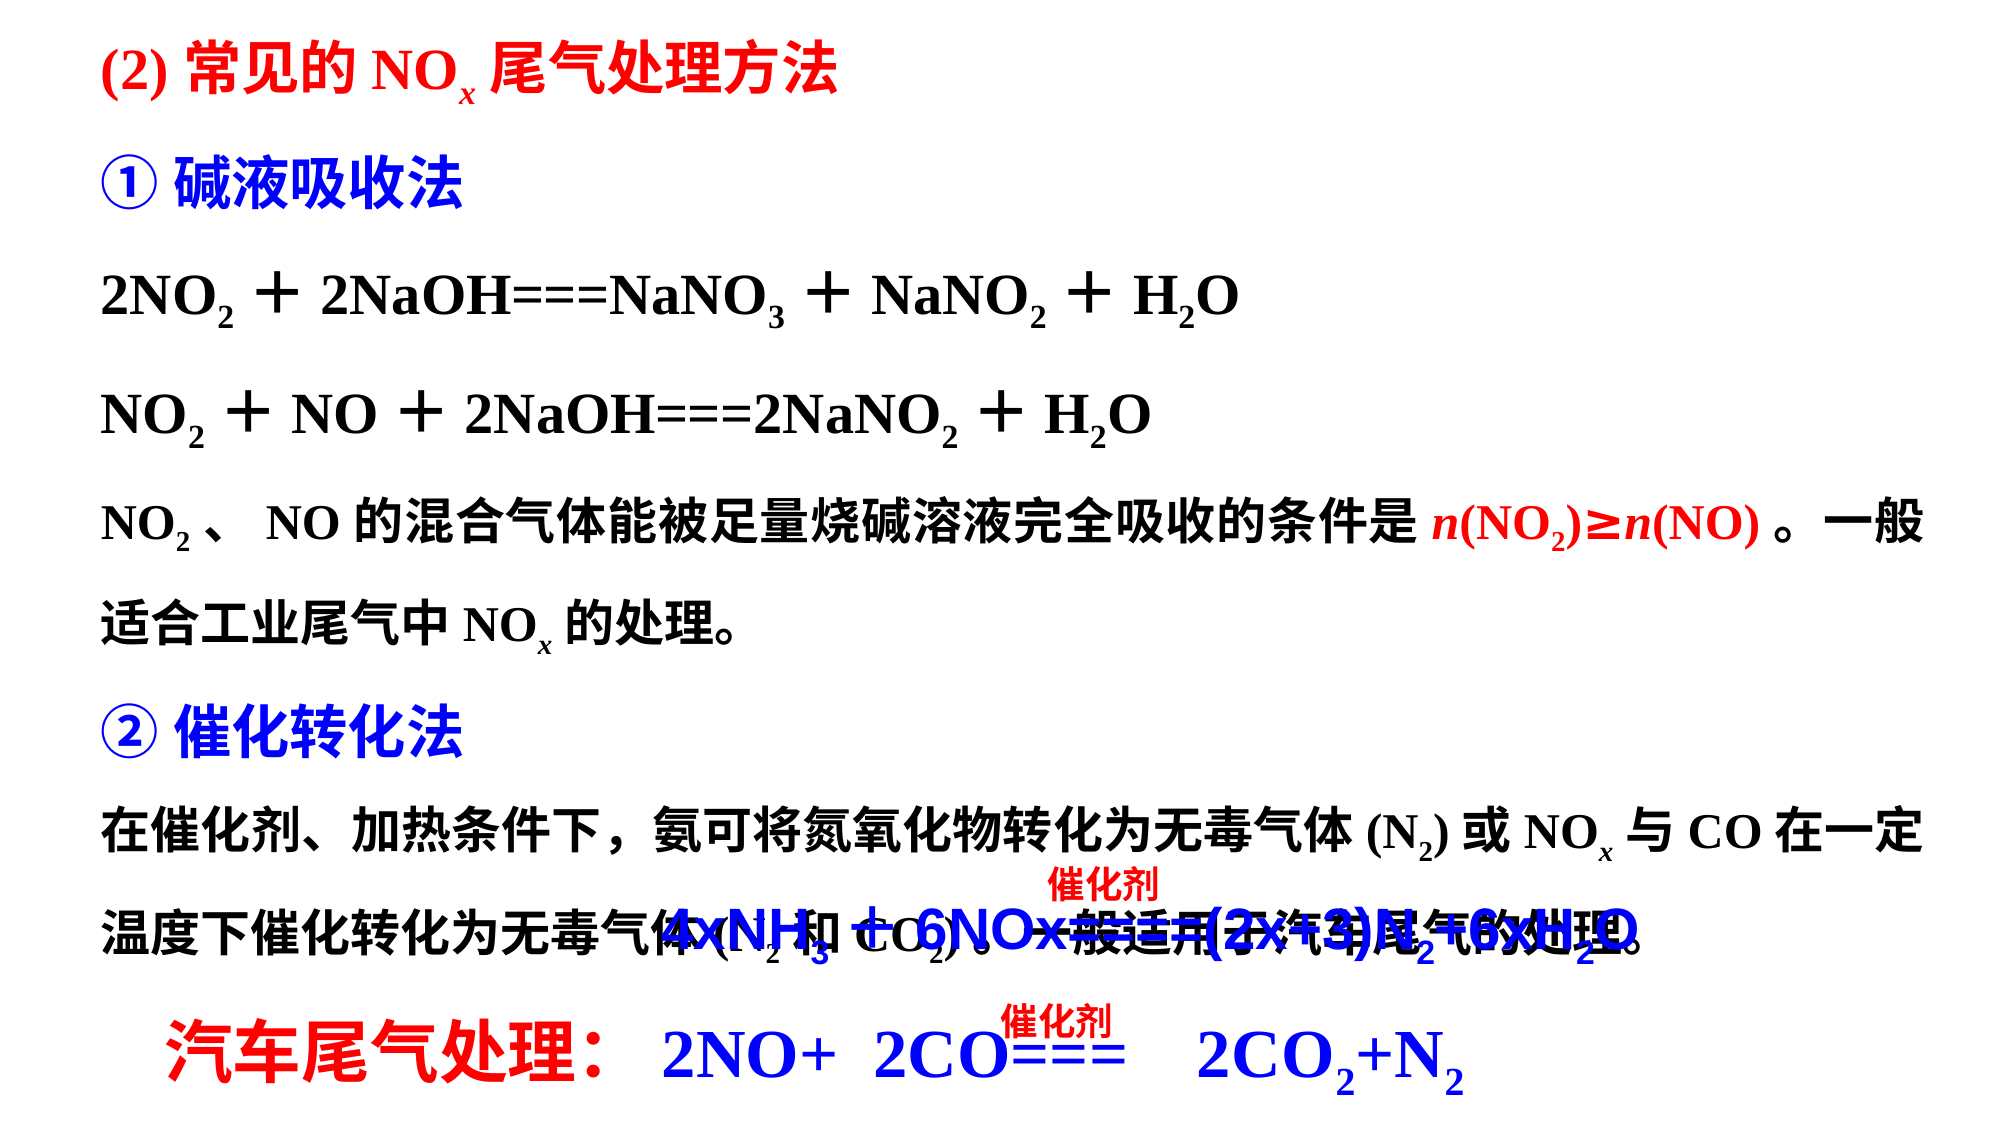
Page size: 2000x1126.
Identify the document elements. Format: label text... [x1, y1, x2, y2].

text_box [149, 990, 1709, 1101]
text_box (2)常见的NOx尾气处理方法 ①碱液吸收法 2NO2＋2NaOH===NaNO3＋NaNO2＋H2O NO2＋NO＋2NaOH===2NaNO2＋H2O NO2、NO的混合气体能被足量烧碱溶液完全吸收的条件是n(NO2)≥n(NO)。一般适合工业尾气中NOx的处理。 ②催化转化法 在催化剂、加热条件下，氨可将氮氧化物转化为无毒气体(N2)或NOx与CO在一定温度下催化转化为无毒气体(N2和CO2)。一般适用于汽车尾气的处理。 [80, 0, 1945, 980]
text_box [633, 853, 1685, 970]
